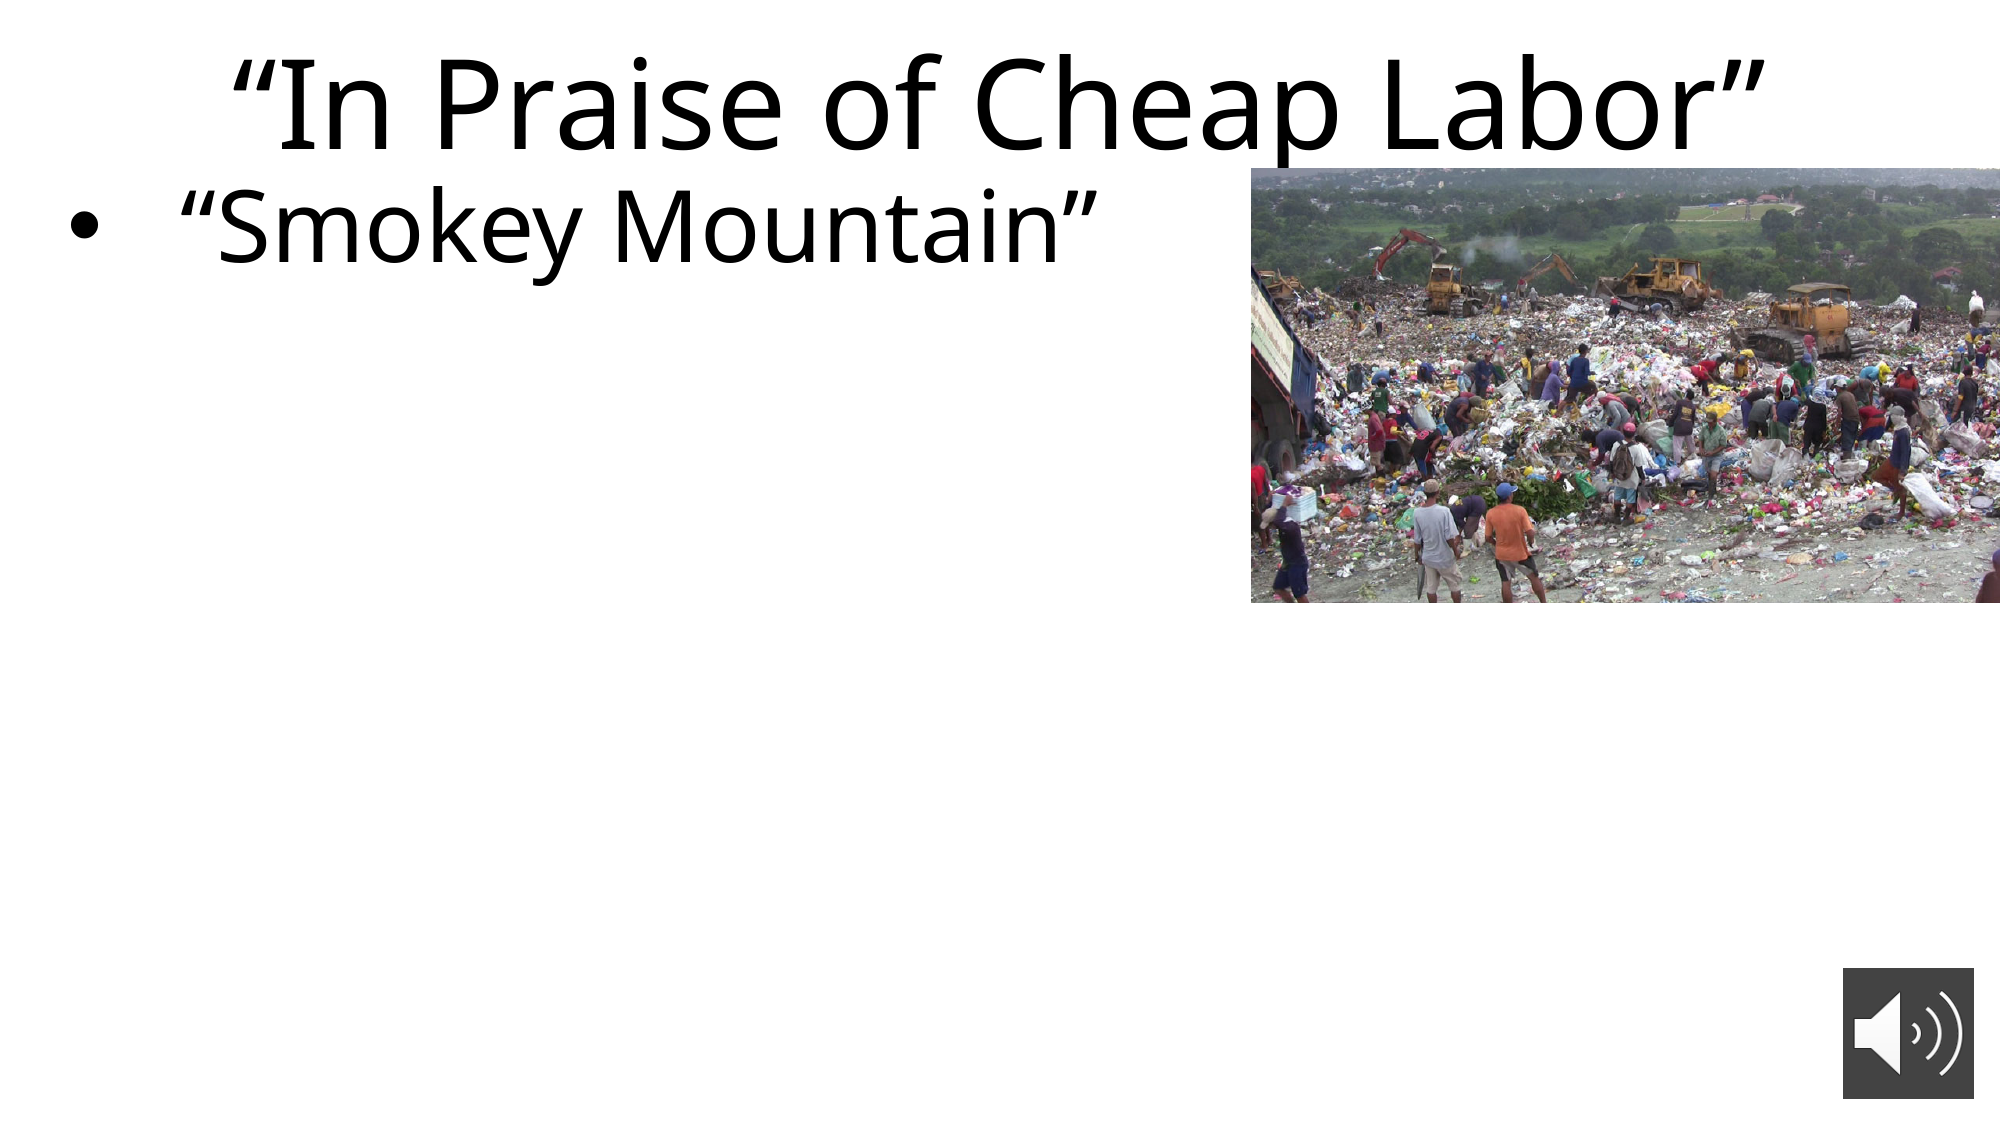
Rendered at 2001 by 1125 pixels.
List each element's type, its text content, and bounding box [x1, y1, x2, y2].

title “In Praise of Cheap Labor” [0, 0, 2000, 218]
picture [1251, 168, 2000, 603]
picture [1841, 966, 1975, 1100]
text_box “Smokey Mountain” [52, 168, 1285, 1125]
